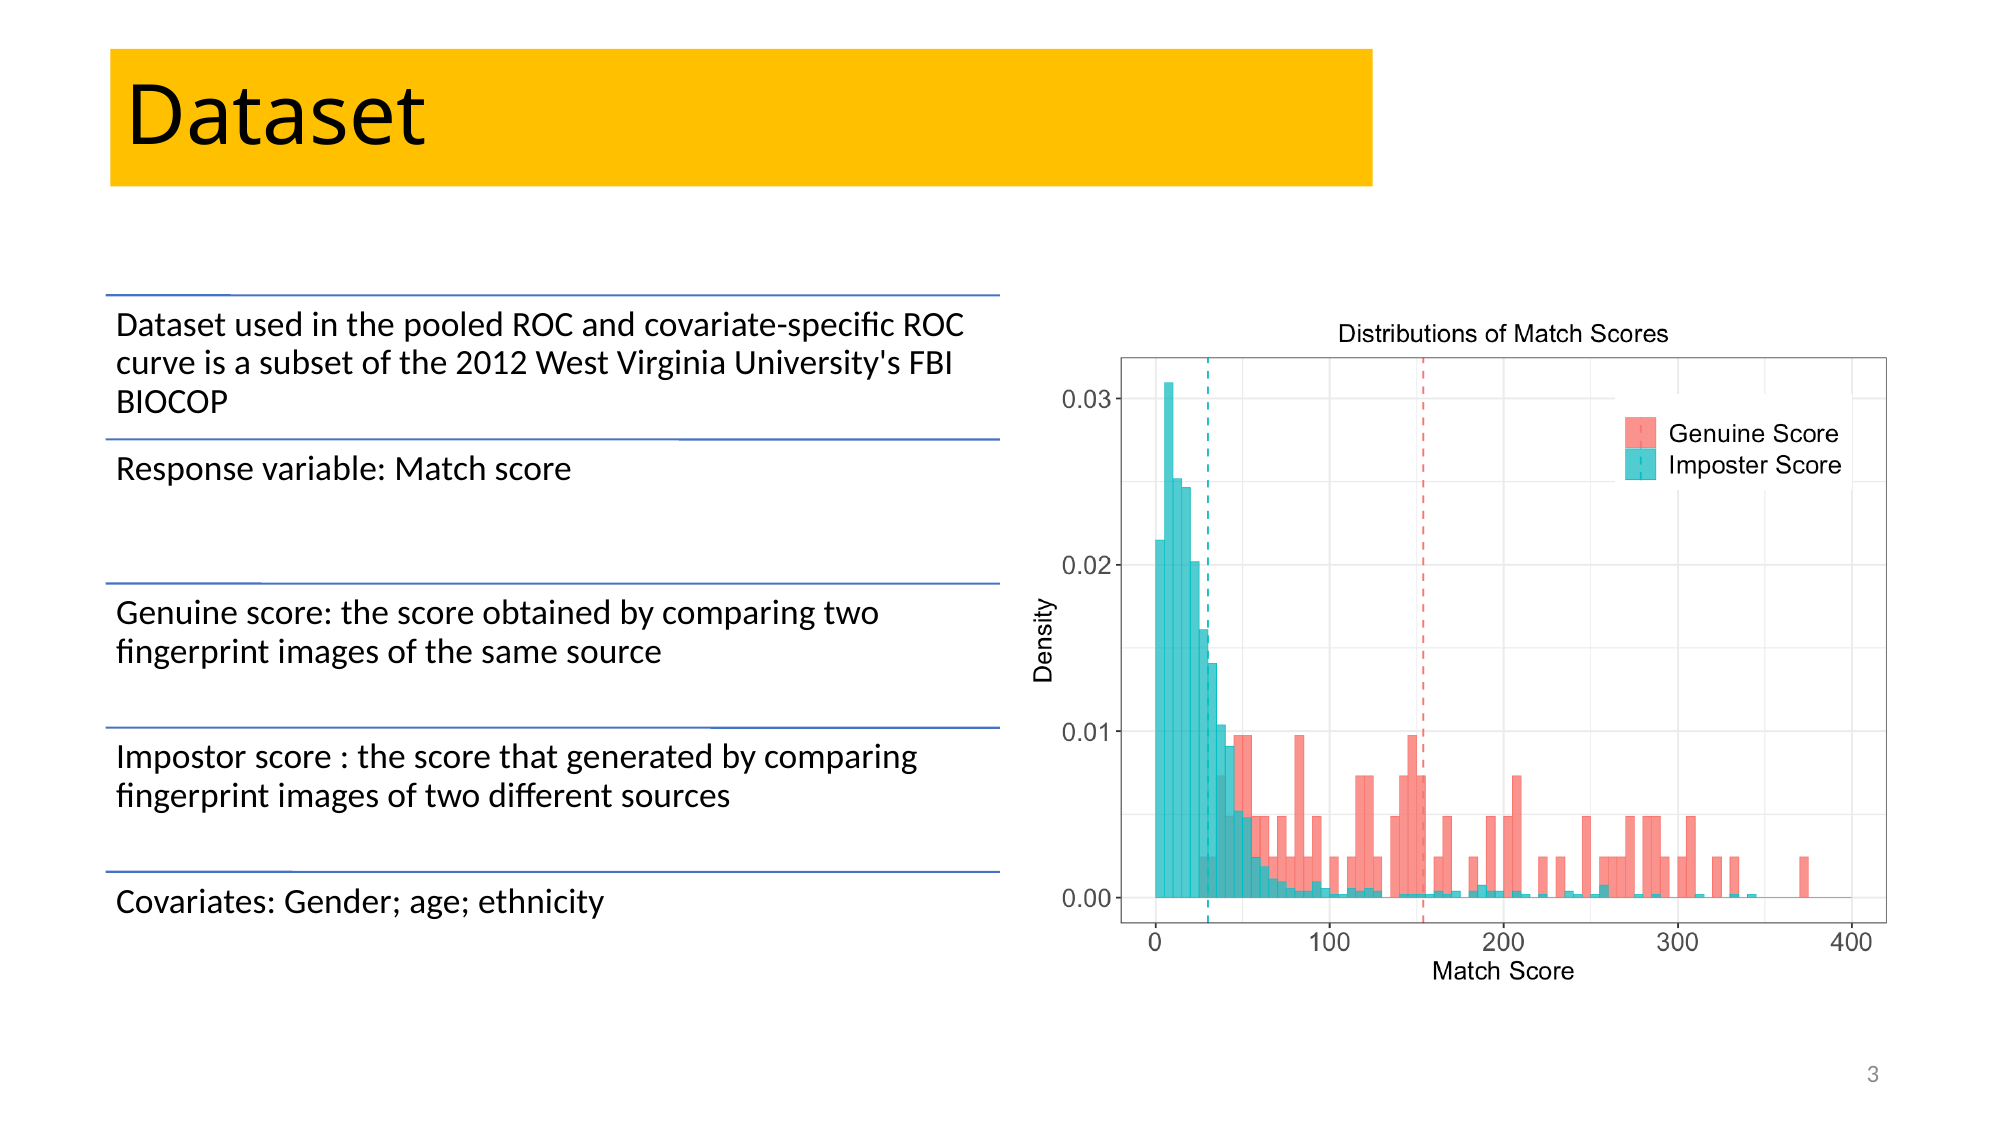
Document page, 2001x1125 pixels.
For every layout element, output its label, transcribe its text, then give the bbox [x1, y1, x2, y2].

picture [1026, 316, 1895, 990]
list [105, 295, 1000, 1016]
text_box Dataset [110, 48, 1373, 187]
slide_number 3 [1444, 1042, 1895, 1103]
